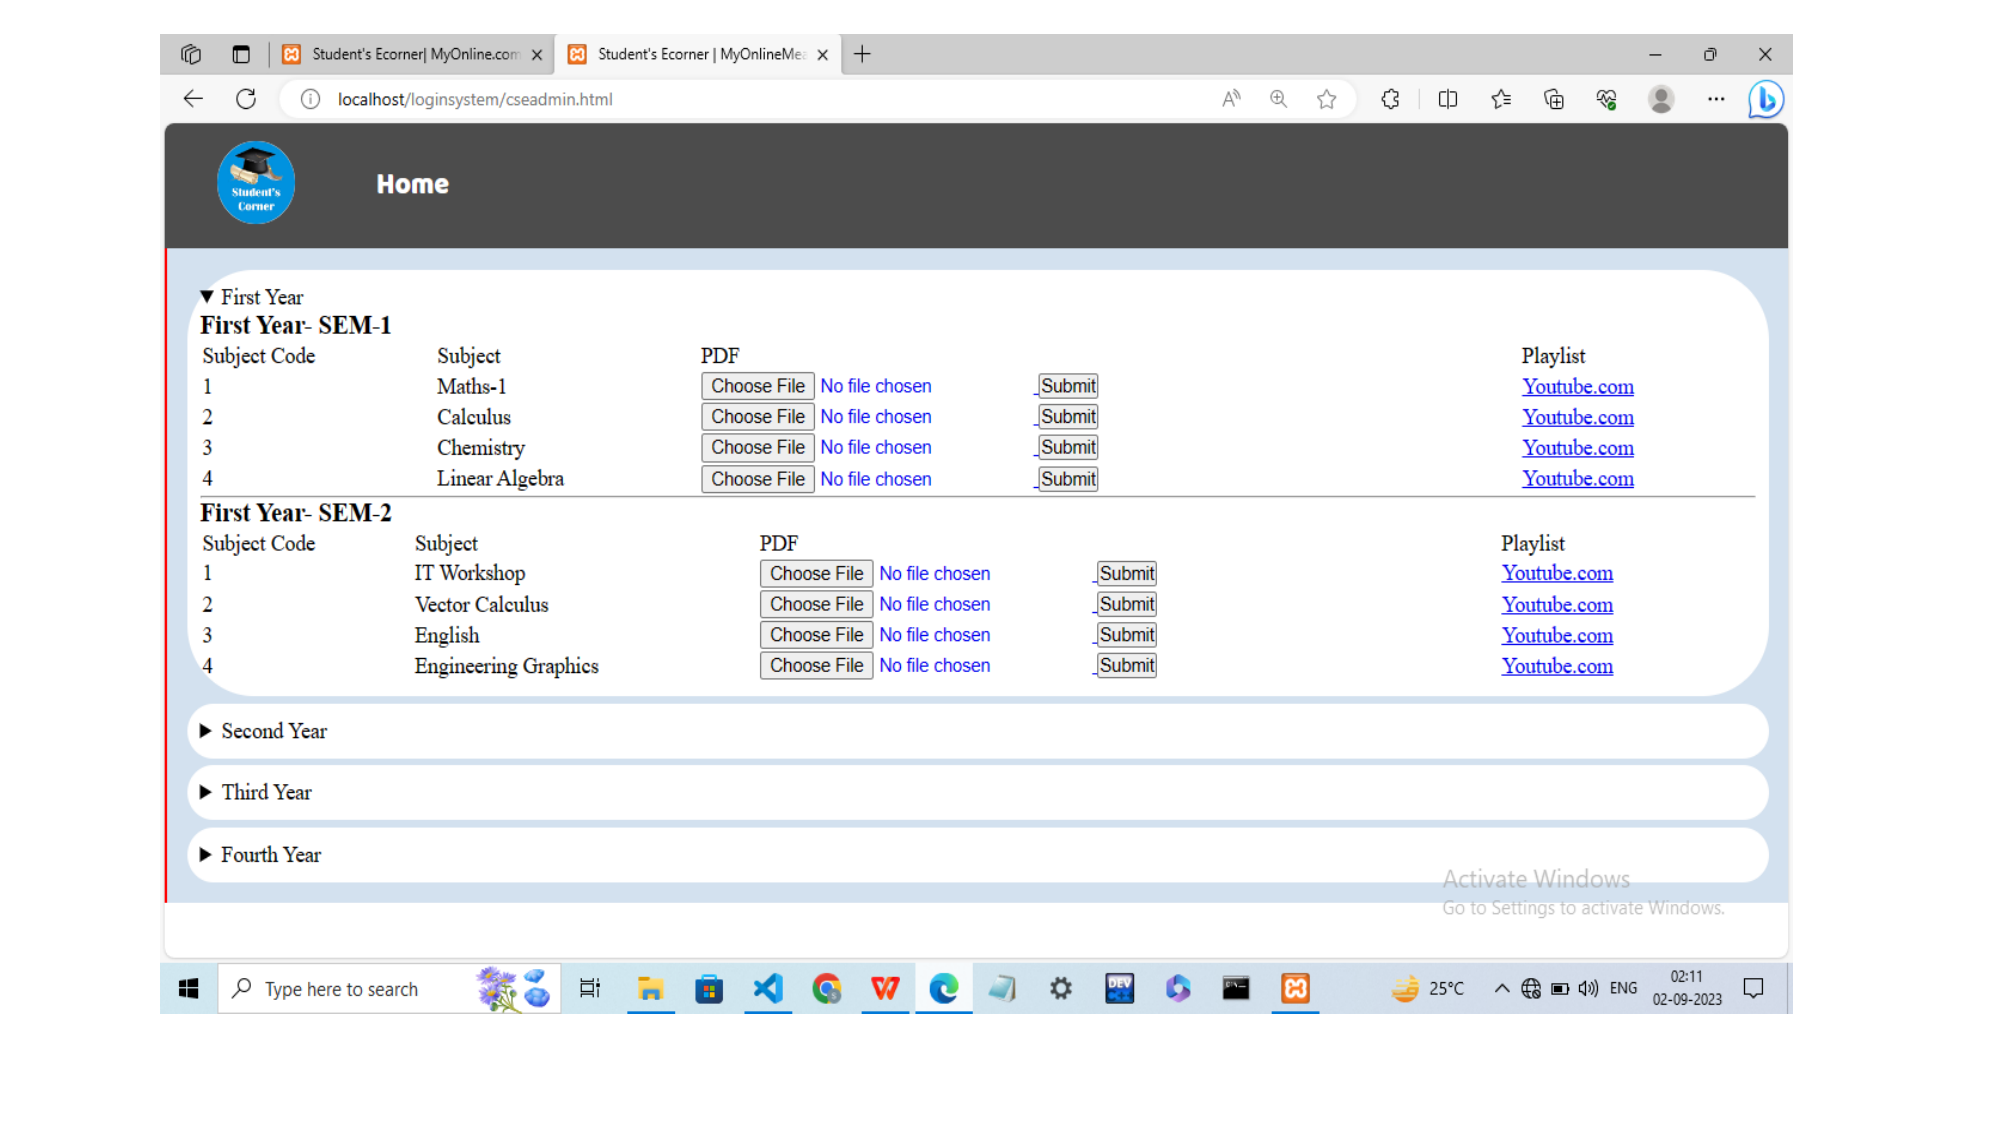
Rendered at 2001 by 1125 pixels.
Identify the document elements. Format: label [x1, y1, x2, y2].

list [160, 34, 1793, 1014]
